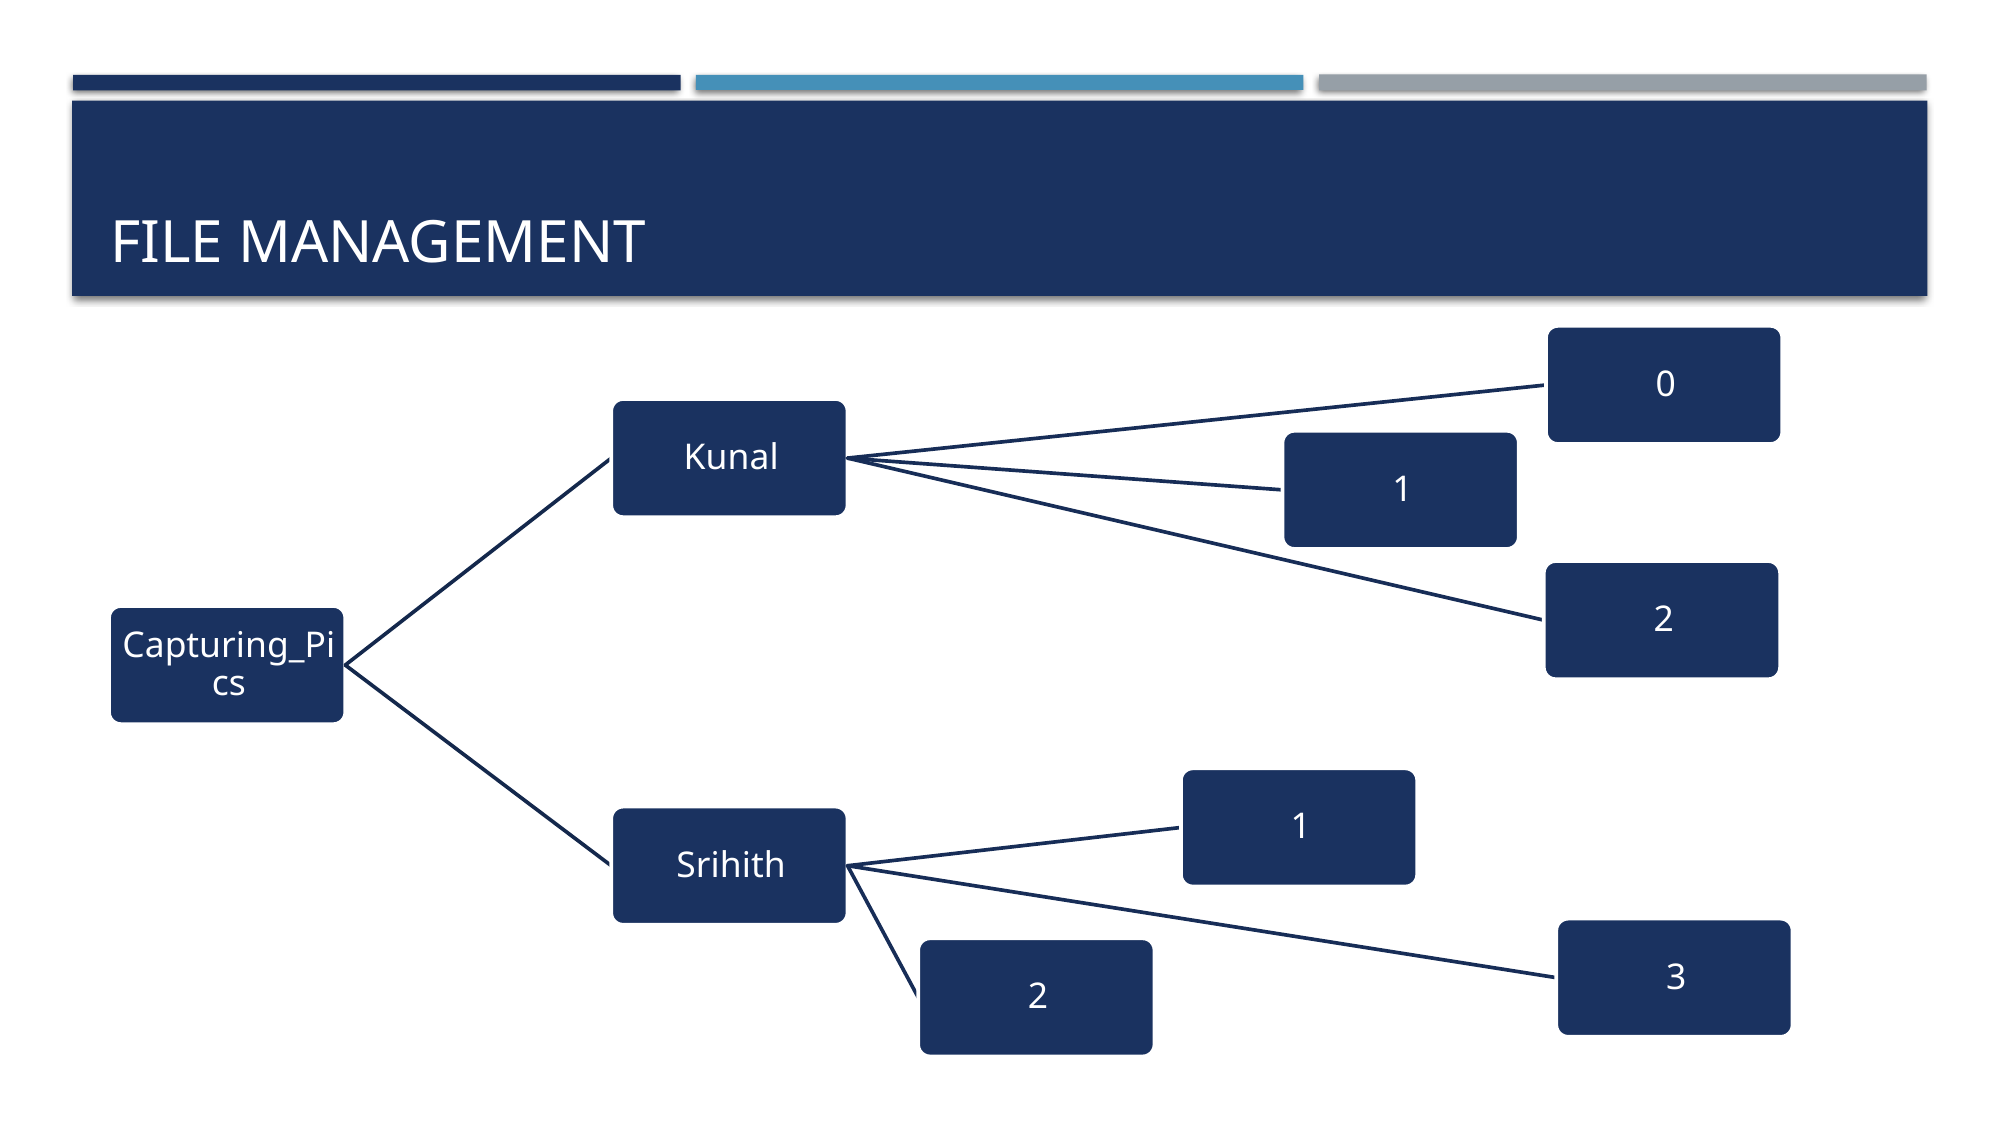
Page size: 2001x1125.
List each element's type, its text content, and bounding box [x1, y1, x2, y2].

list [0, 262, 1954, 1062]
title File Management [95, 115, 1905, 259]
